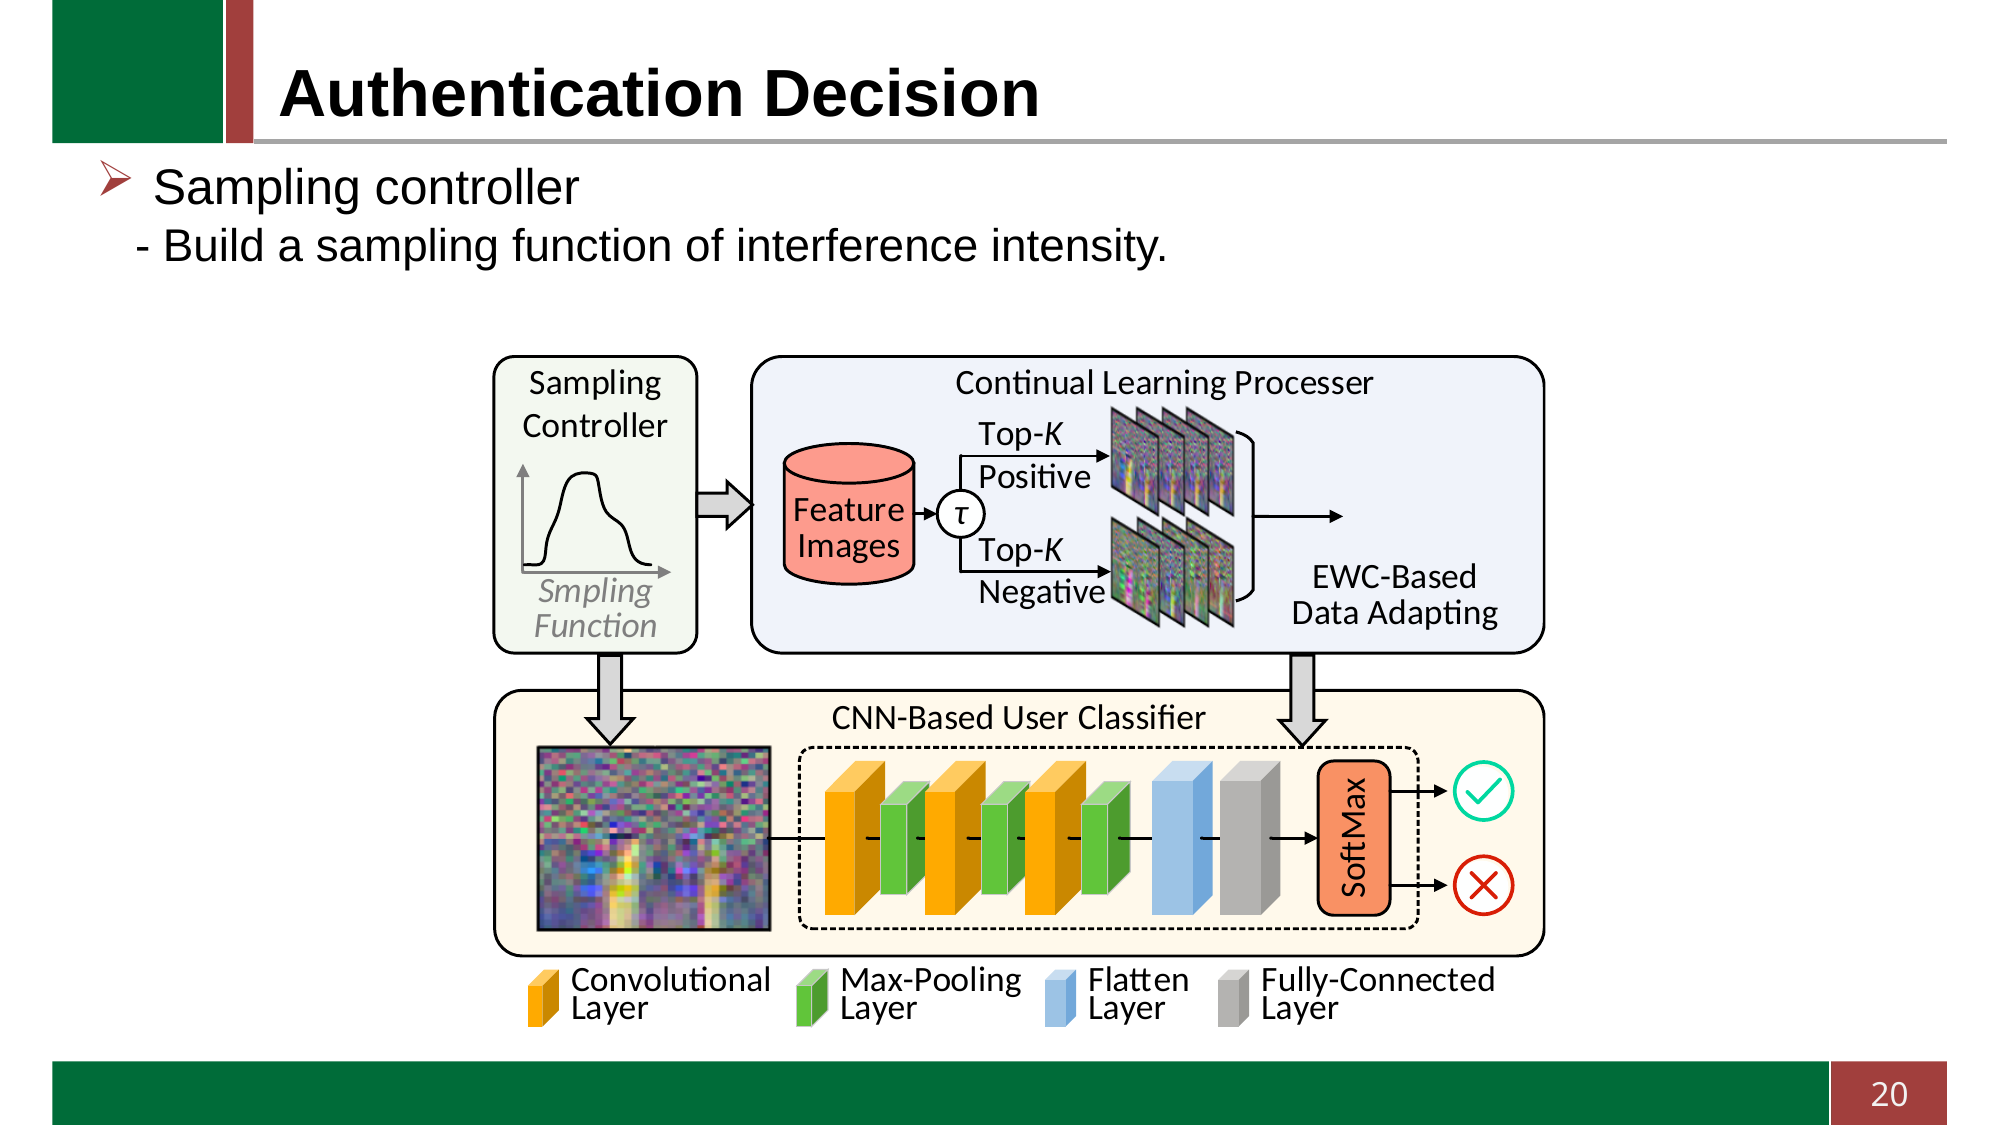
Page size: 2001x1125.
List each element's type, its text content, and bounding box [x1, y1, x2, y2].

title Authentication Decision [263, 51, 1682, 139]
text_box Sampling controller [81, 140, 1957, 222]
picture [490, 349, 1546, 1047]
text_box - Build a sampling function of interference intensity. [120, 208, 1914, 279]
